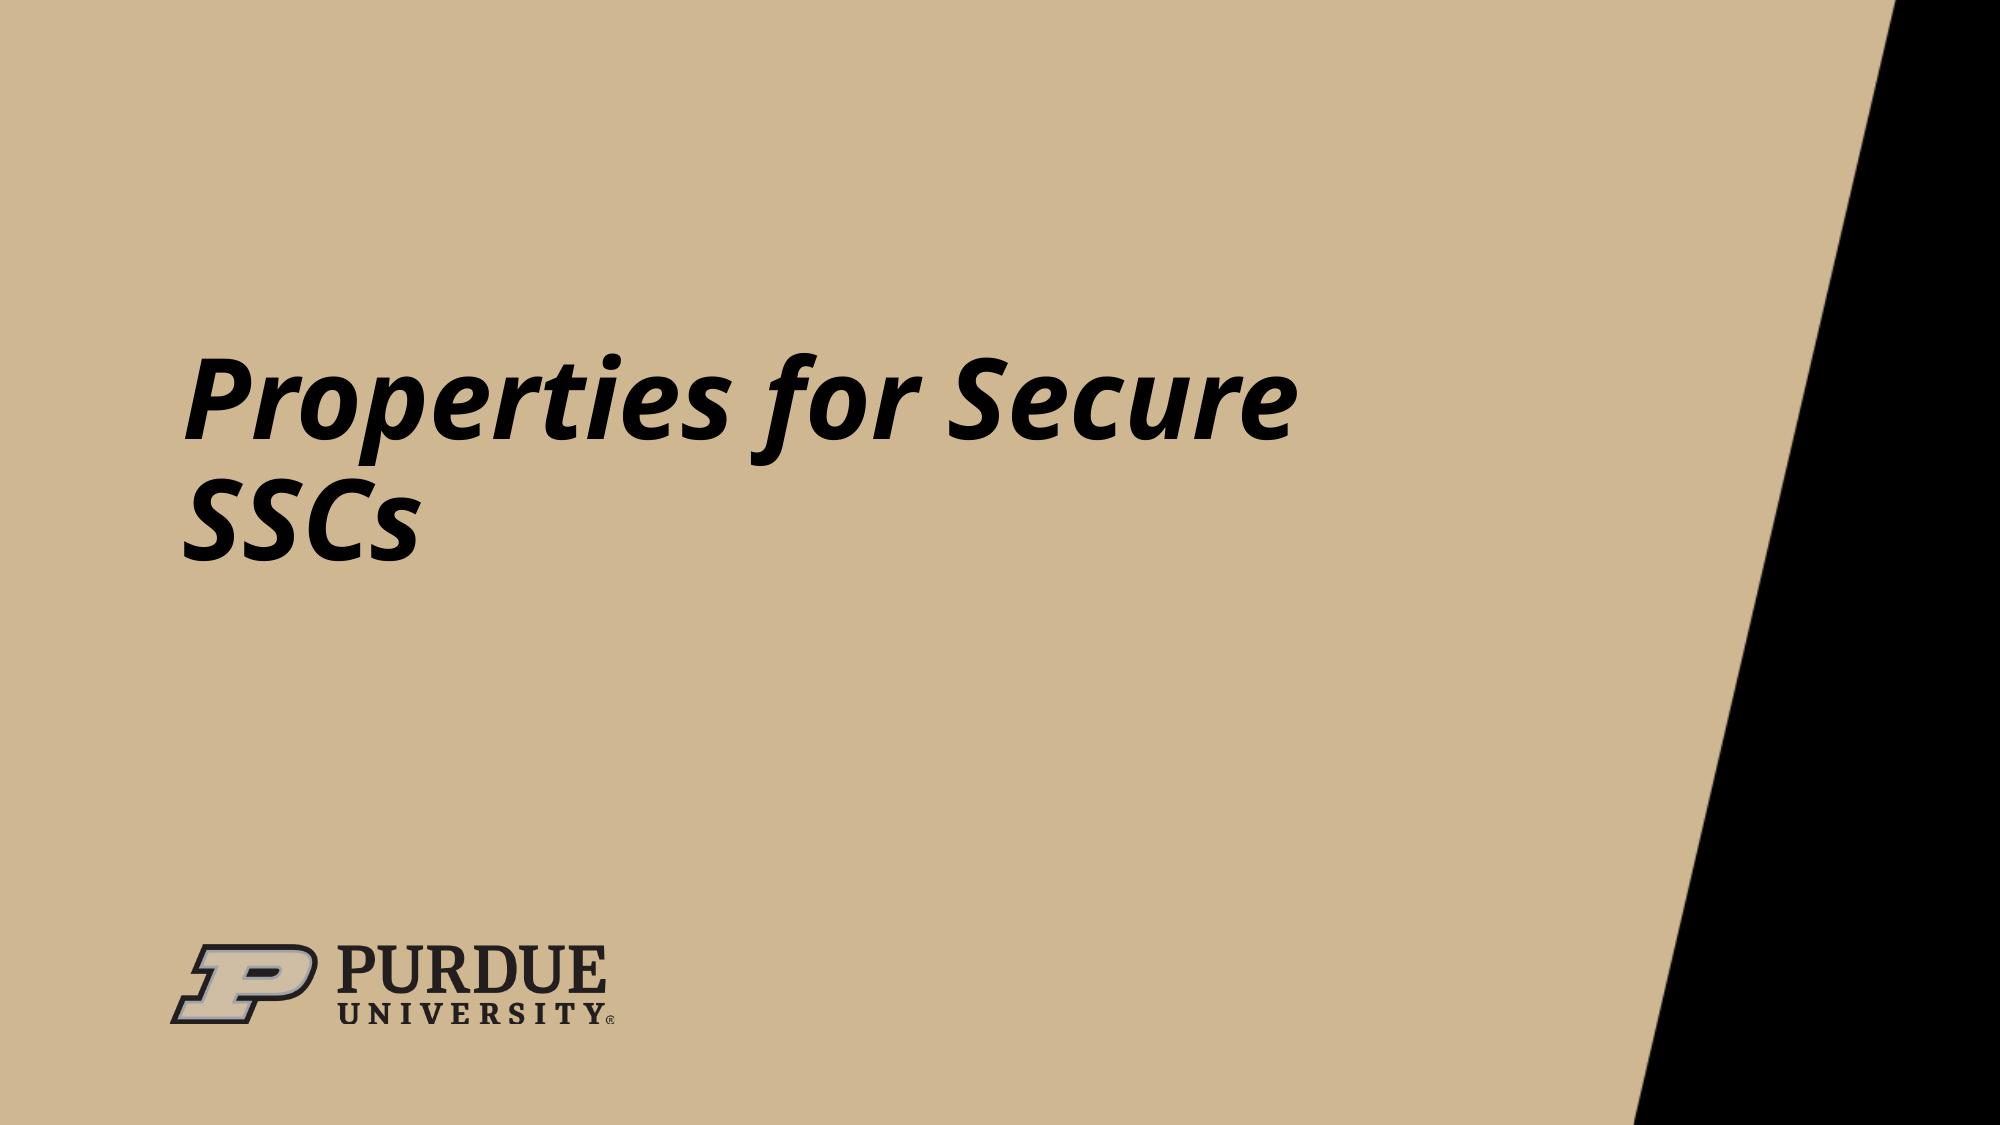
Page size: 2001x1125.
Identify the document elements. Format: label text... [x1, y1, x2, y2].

title Properties for Secure SSCs [167, 404, 1442, 523]
